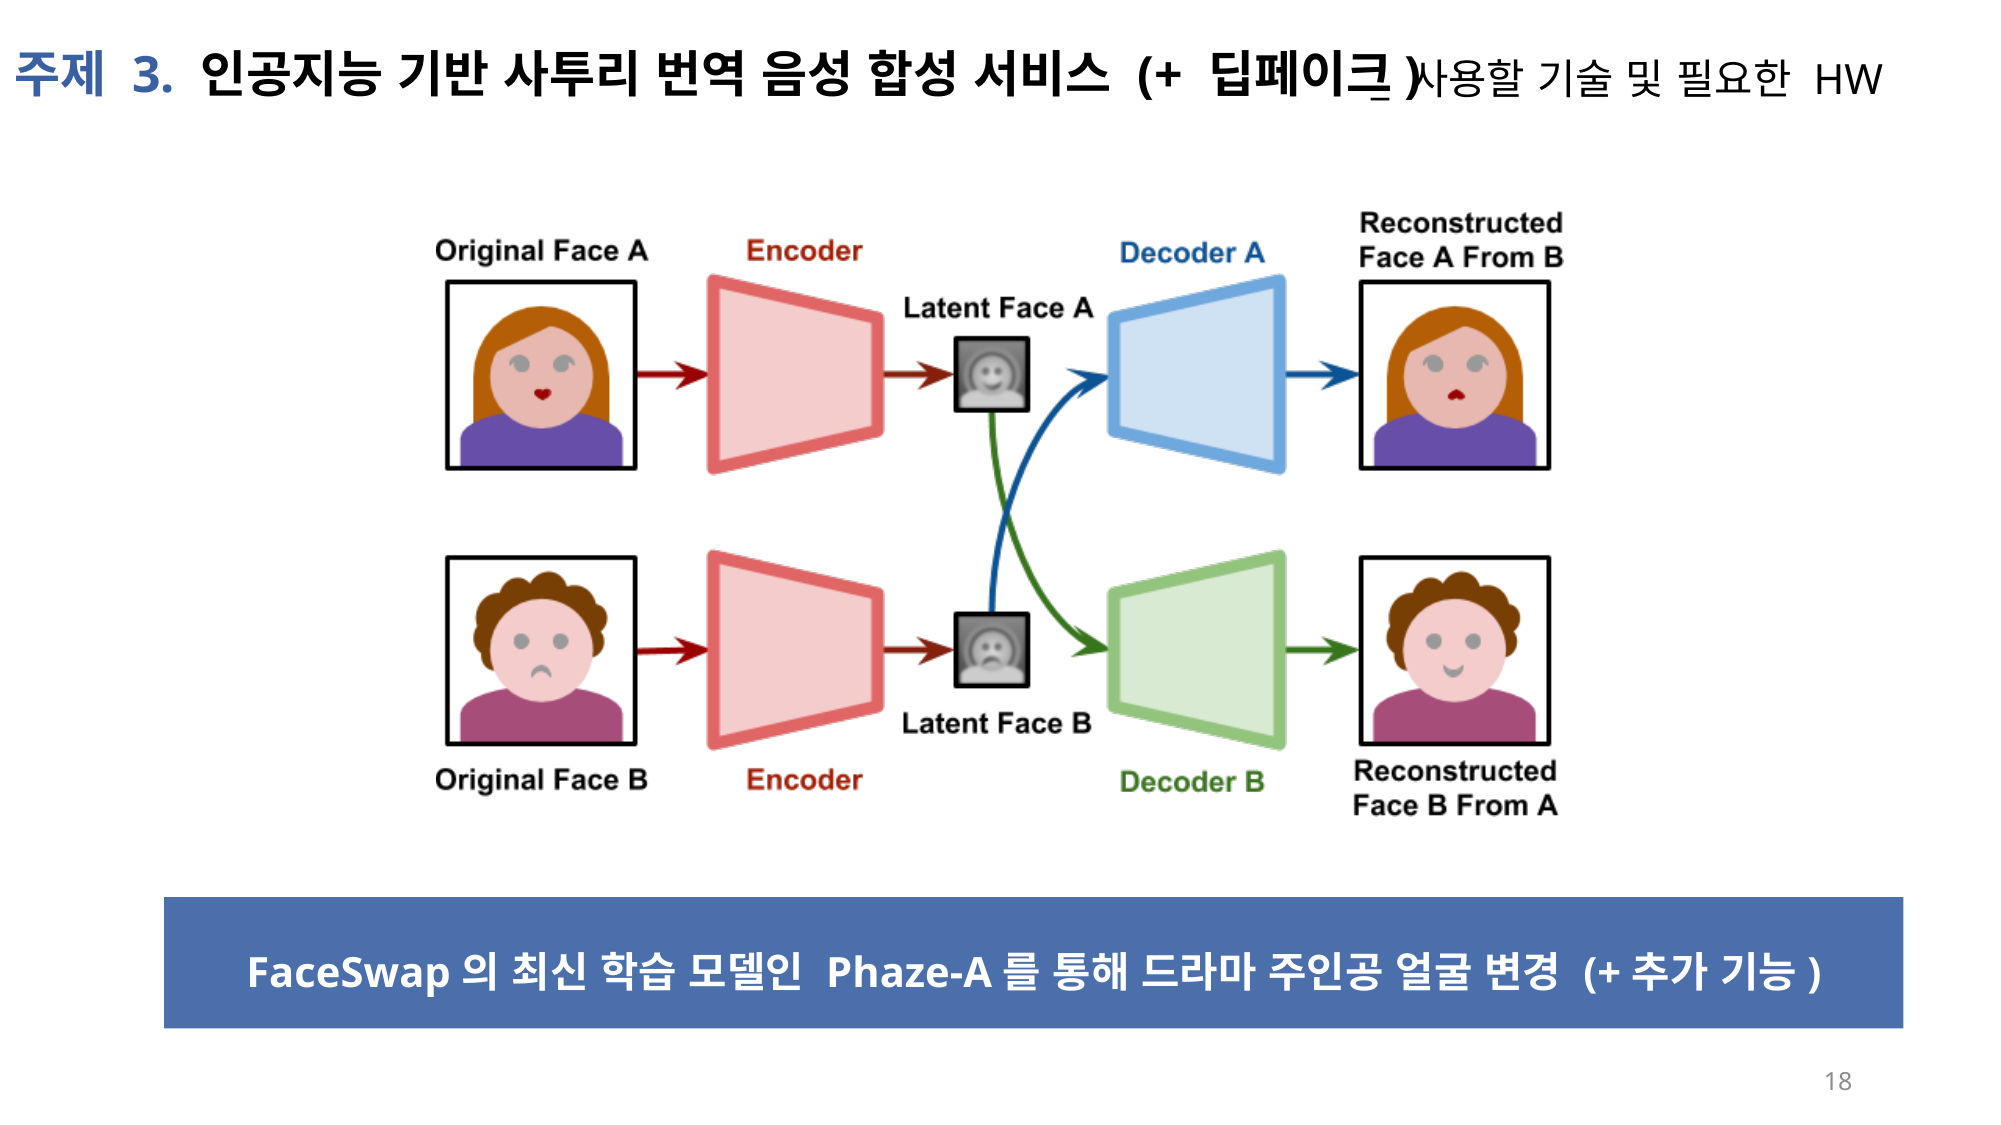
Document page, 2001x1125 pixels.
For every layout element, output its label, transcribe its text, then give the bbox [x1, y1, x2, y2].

text_box FaceSwap의 최신 학습 모델인 Phaze-A를 통해 드라마 주인공 얼굴 변경 (+추가 기능) [163, 896, 1904, 1029]
slide_number 18 [1417, 1052, 1868, 1113]
picture [436, 211, 1564, 818]
text_box _ 사용할 기술 및 필요한 HW [1356, 45, 1898, 111]
text_box 주제 3. 인공지능 기반 사투리 번역 음성 합성 서비스 (+ 딥페이크) [0, 35, 1437, 111]
